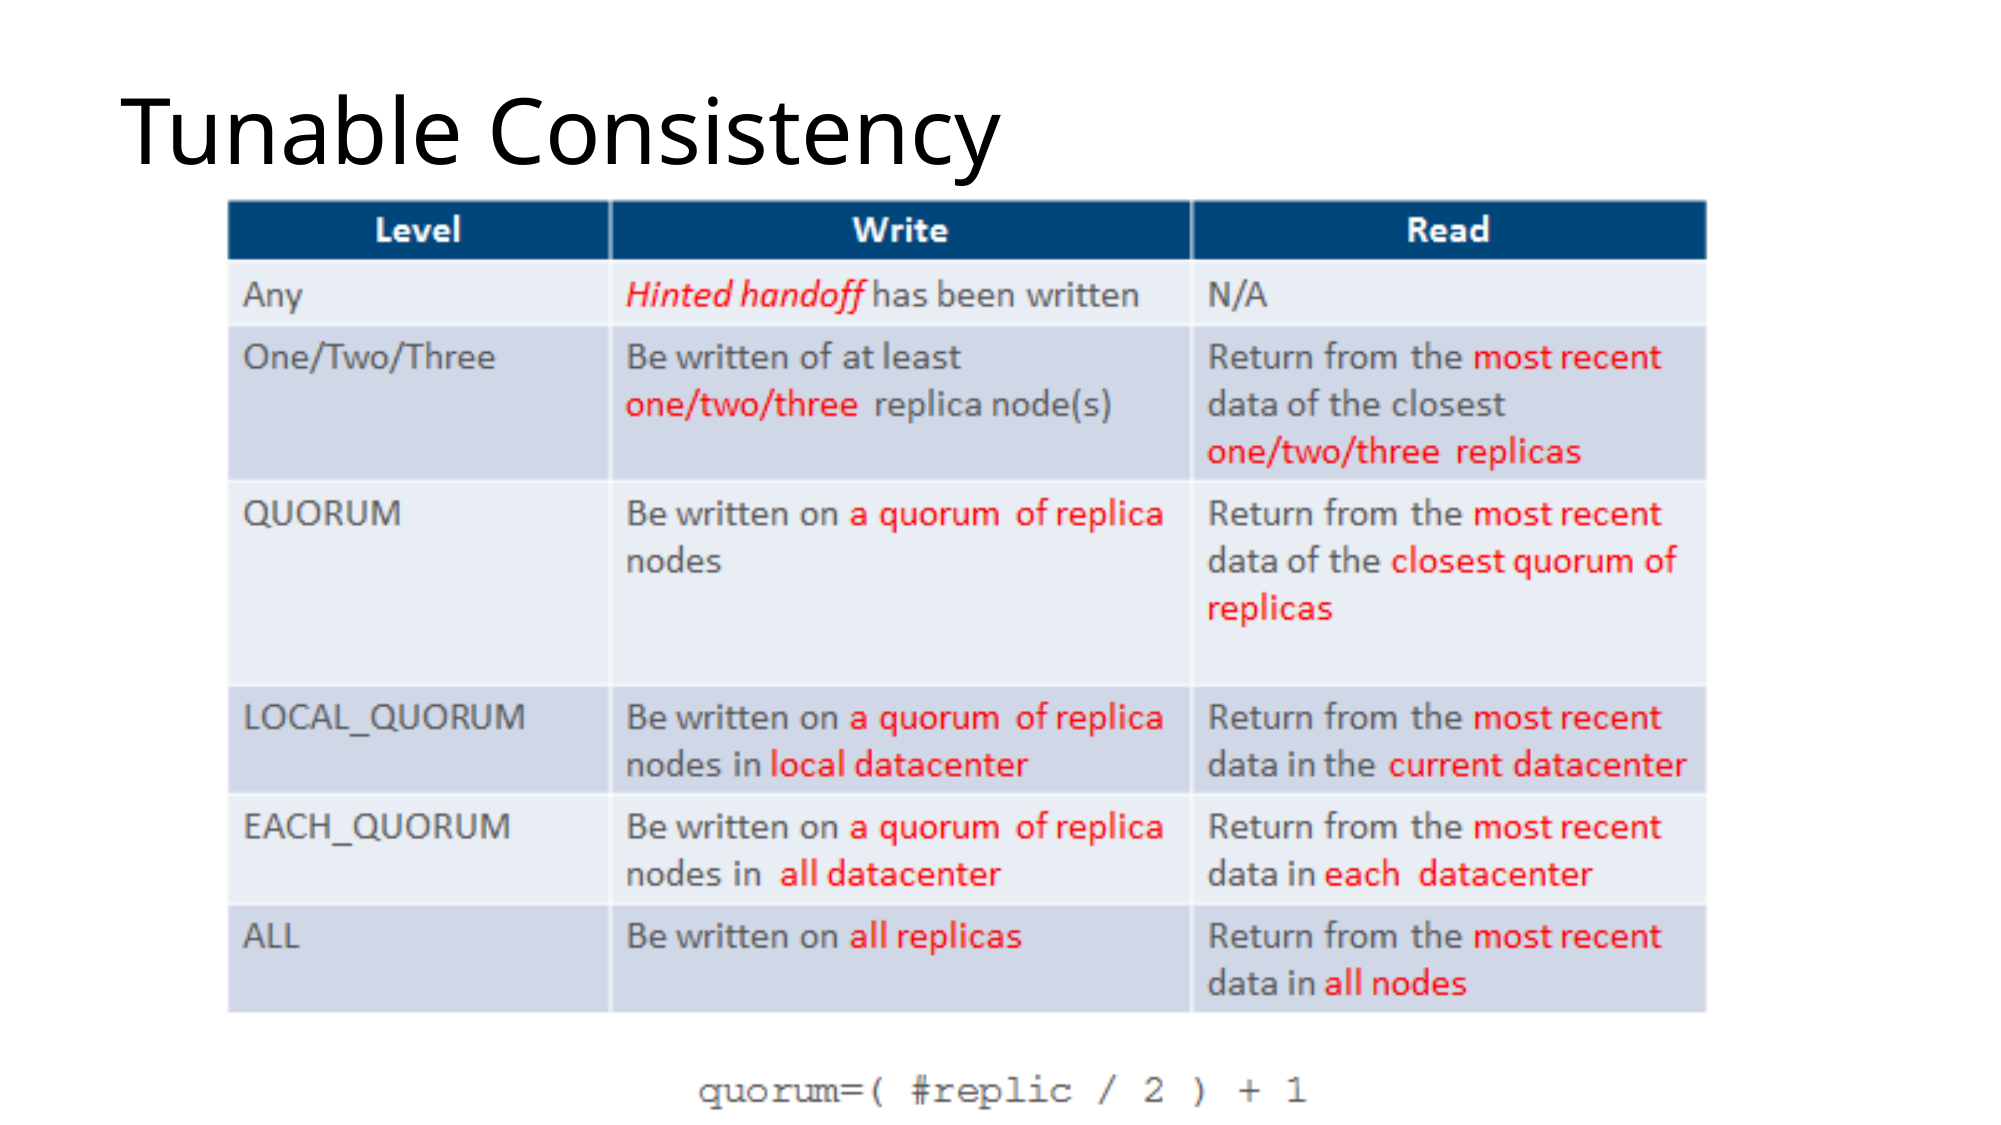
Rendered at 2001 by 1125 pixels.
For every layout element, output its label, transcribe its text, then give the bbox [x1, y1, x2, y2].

picture [221, 188, 1715, 1125]
title Tunable Consistency [105, 26, 1831, 244]
